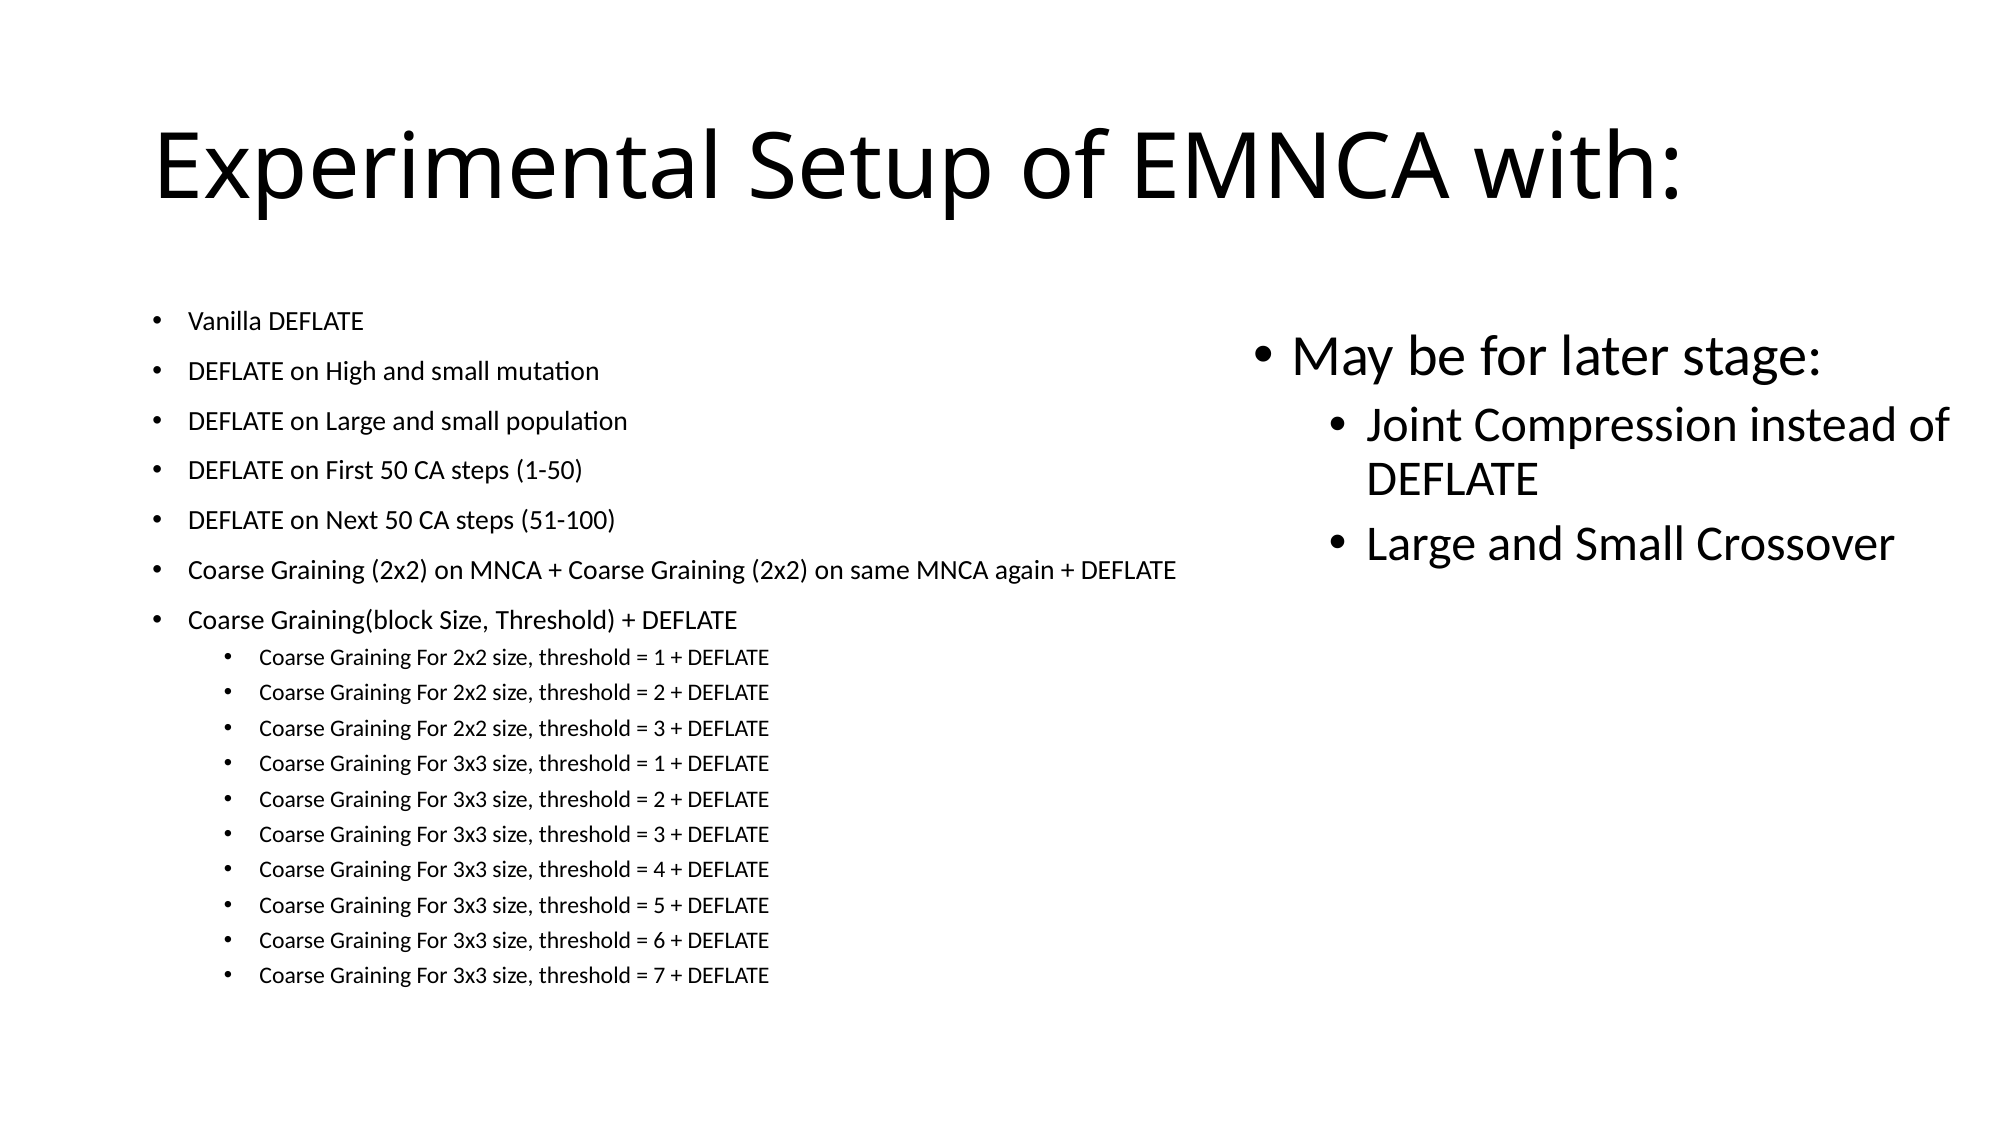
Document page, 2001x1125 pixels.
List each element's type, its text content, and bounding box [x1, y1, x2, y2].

title Experimental Setup of EMNCA with: [137, 59, 1863, 278]
text_box May be for later stage: Joint Compression instead of DEFLATE Large and Small Crossover [1238, 317, 1967, 1032]
list Vanilla DEFLATE DEFLATE on High and small mutation DEFLATE on Large and small population DEFLATE on First 50 CA steps (1-50) DEFLATE on Next 50 CA steps (51-100) Coarse Graining (2x2) on MNCA + Coarse Graining (2x2) on same MNCA again + DEFLATE Coarse Graining(block Size, Threshold) + DEFLATE Coarse Graining For 2x2 size, threshold = 1 + DEFLATE Coarse Graining For 2x2 size, threshold = 2 + DEFLATE Coarse Graining For 2x2 size, threshold = 3 + DEFLATE Coarse Graining For 3x3 size, threshold = 1 + DEFLATE Coarse Graining For 3x3 size, threshold = 2 + DEFLATE Coarse Graining For 3x3 size, threshold = 3 + DEFLATE Coarse Graining For 3x3 size, threshold = 4 + DEFLATE Coarse Graining For 3x3 size, threshold = 5 + DEFLATE Coarse Graining For 3x3 size, threshold = 6 + DEFLATE Coarse Graining For 3x3 size, threshold = 7 + DEFLATE [137, 299, 1200, 1014]
